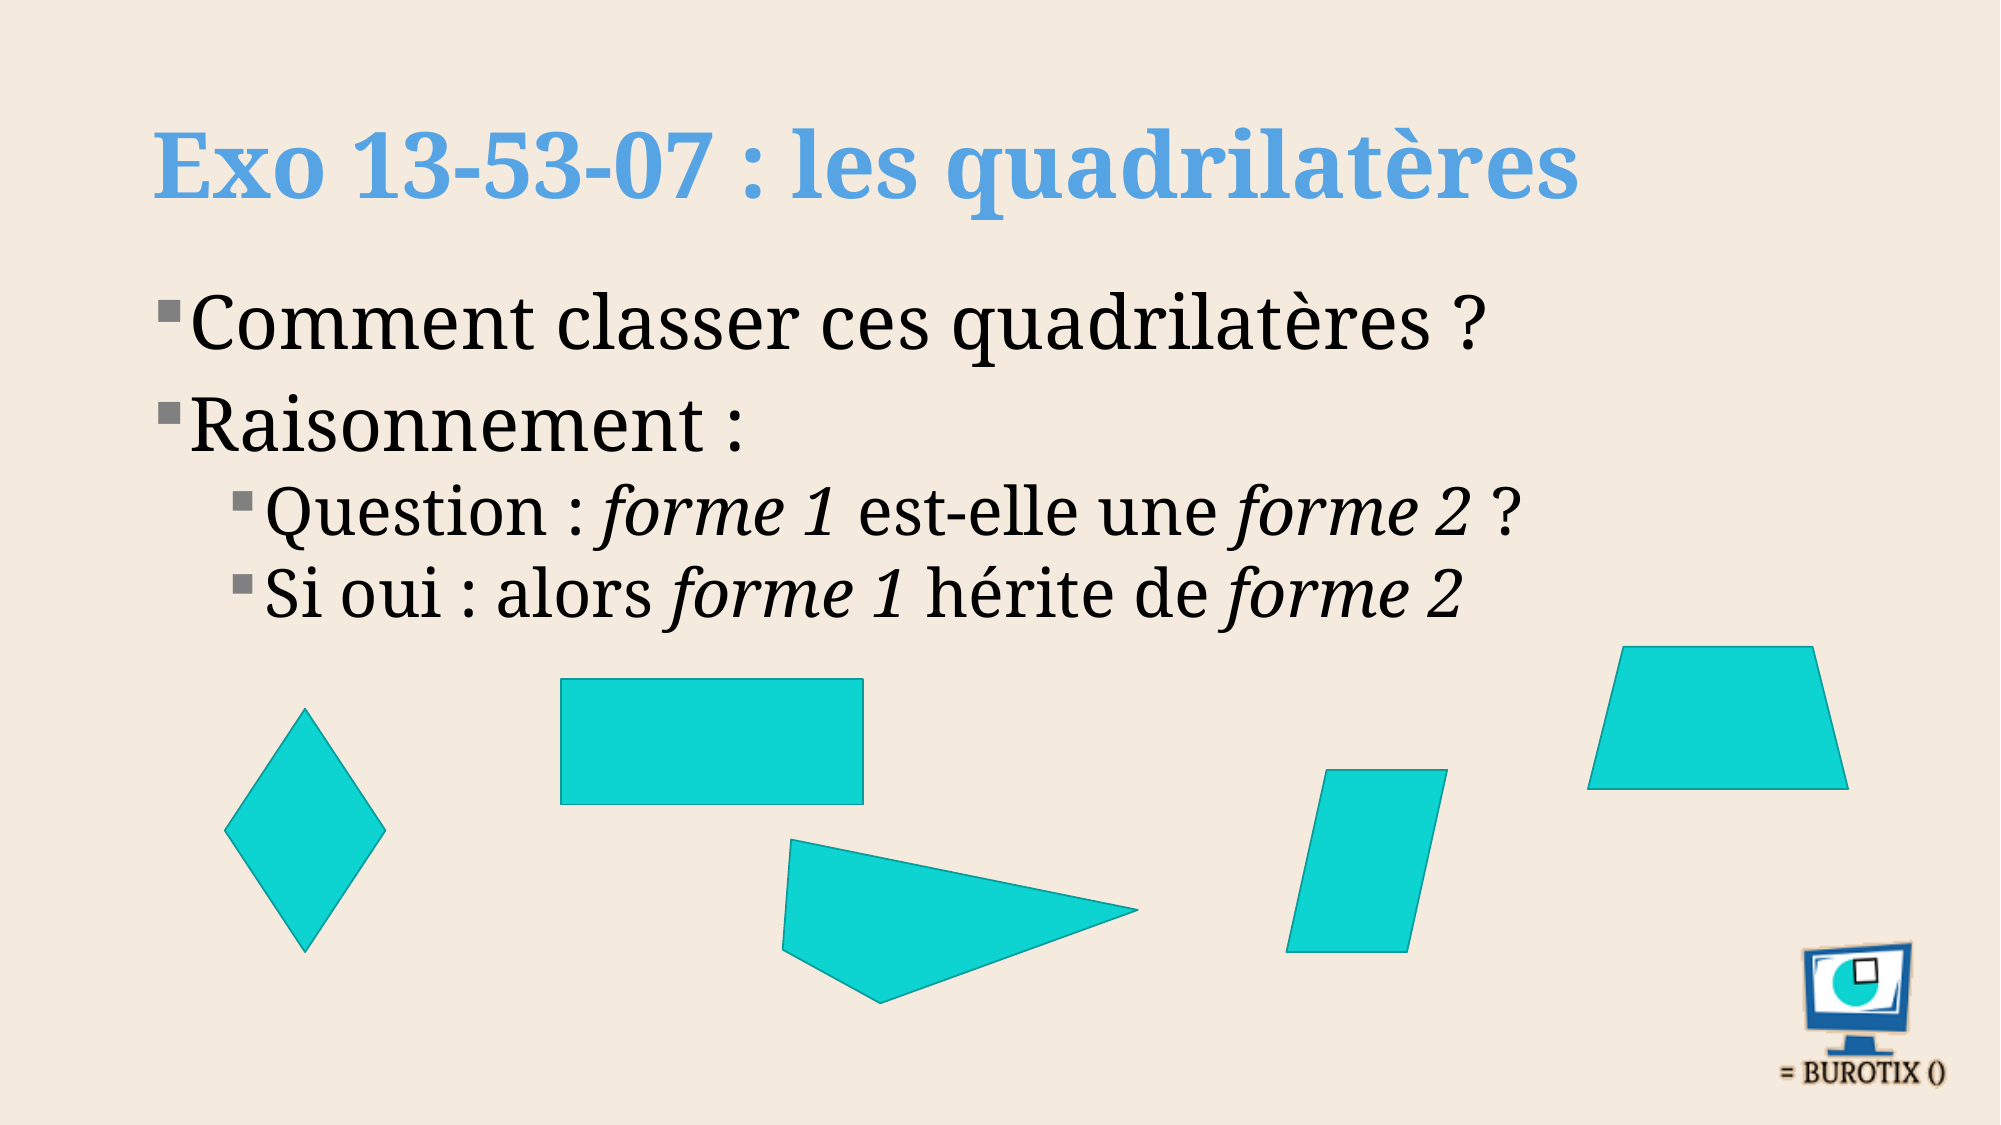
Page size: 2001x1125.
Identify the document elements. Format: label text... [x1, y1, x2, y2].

title Exo 13-53-07 : les quadrilatères [137, 59, 1863, 277]
list Comment classer ces quadrilatères ? Raisonnement : Question : forme 1 est-elle une forme 2 ? Si oui : alors forme 1 hérite de forme 2 [137, 277, 1863, 1014]
text_box [1285, 769, 1449, 953]
text_box [224, 707, 387, 954]
text_box [1587, 645, 1849, 790]
picture [1776, 938, 1949, 1089]
text_box [781, 838, 1139, 1005]
text_box [560, 678, 864, 805]
